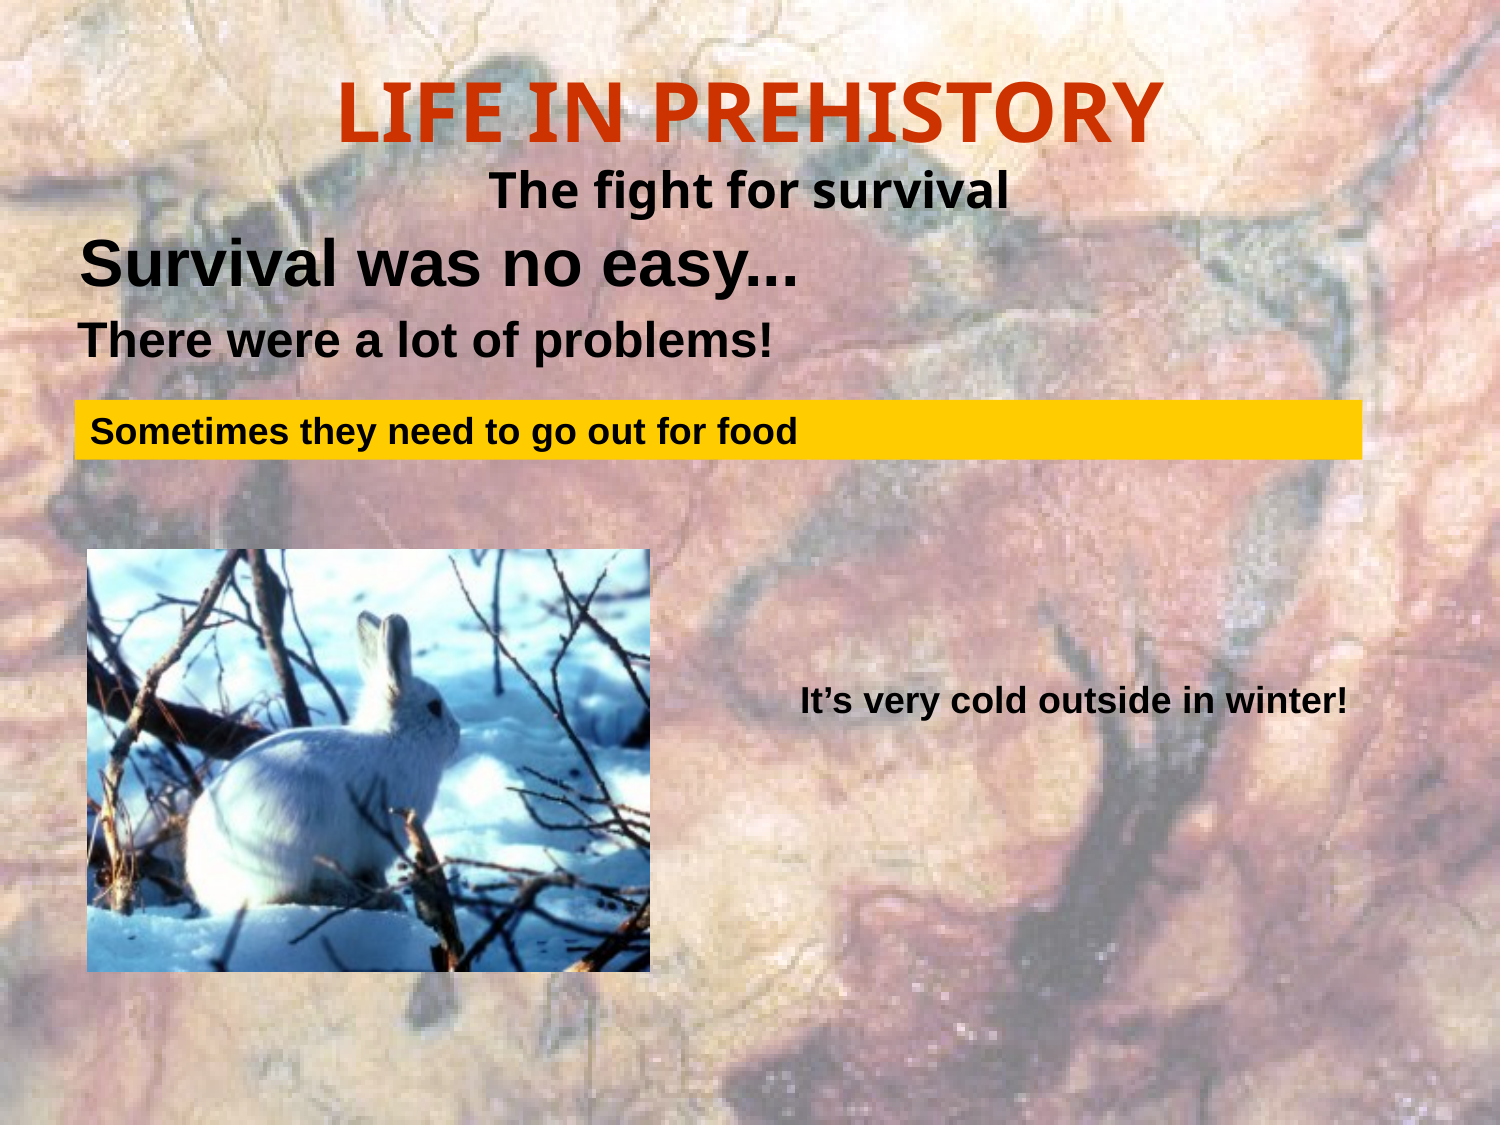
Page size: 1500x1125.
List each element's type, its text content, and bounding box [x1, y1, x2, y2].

text_box There were a lot of problems! [62, 299, 1250, 375]
text_box [532, 460, 908, 684]
text_box Sometimes they need to go out for food [74, 399, 1363, 460]
text_box It’s very cold outside in winter! [785, 668, 1365, 729]
picture [0, 0, 1500, 1125]
text_box Survival was no easy... [64, 212, 892, 299]
title LIFE IN PREHISTORY The fight for survival [75, 41, 1425, 237]
